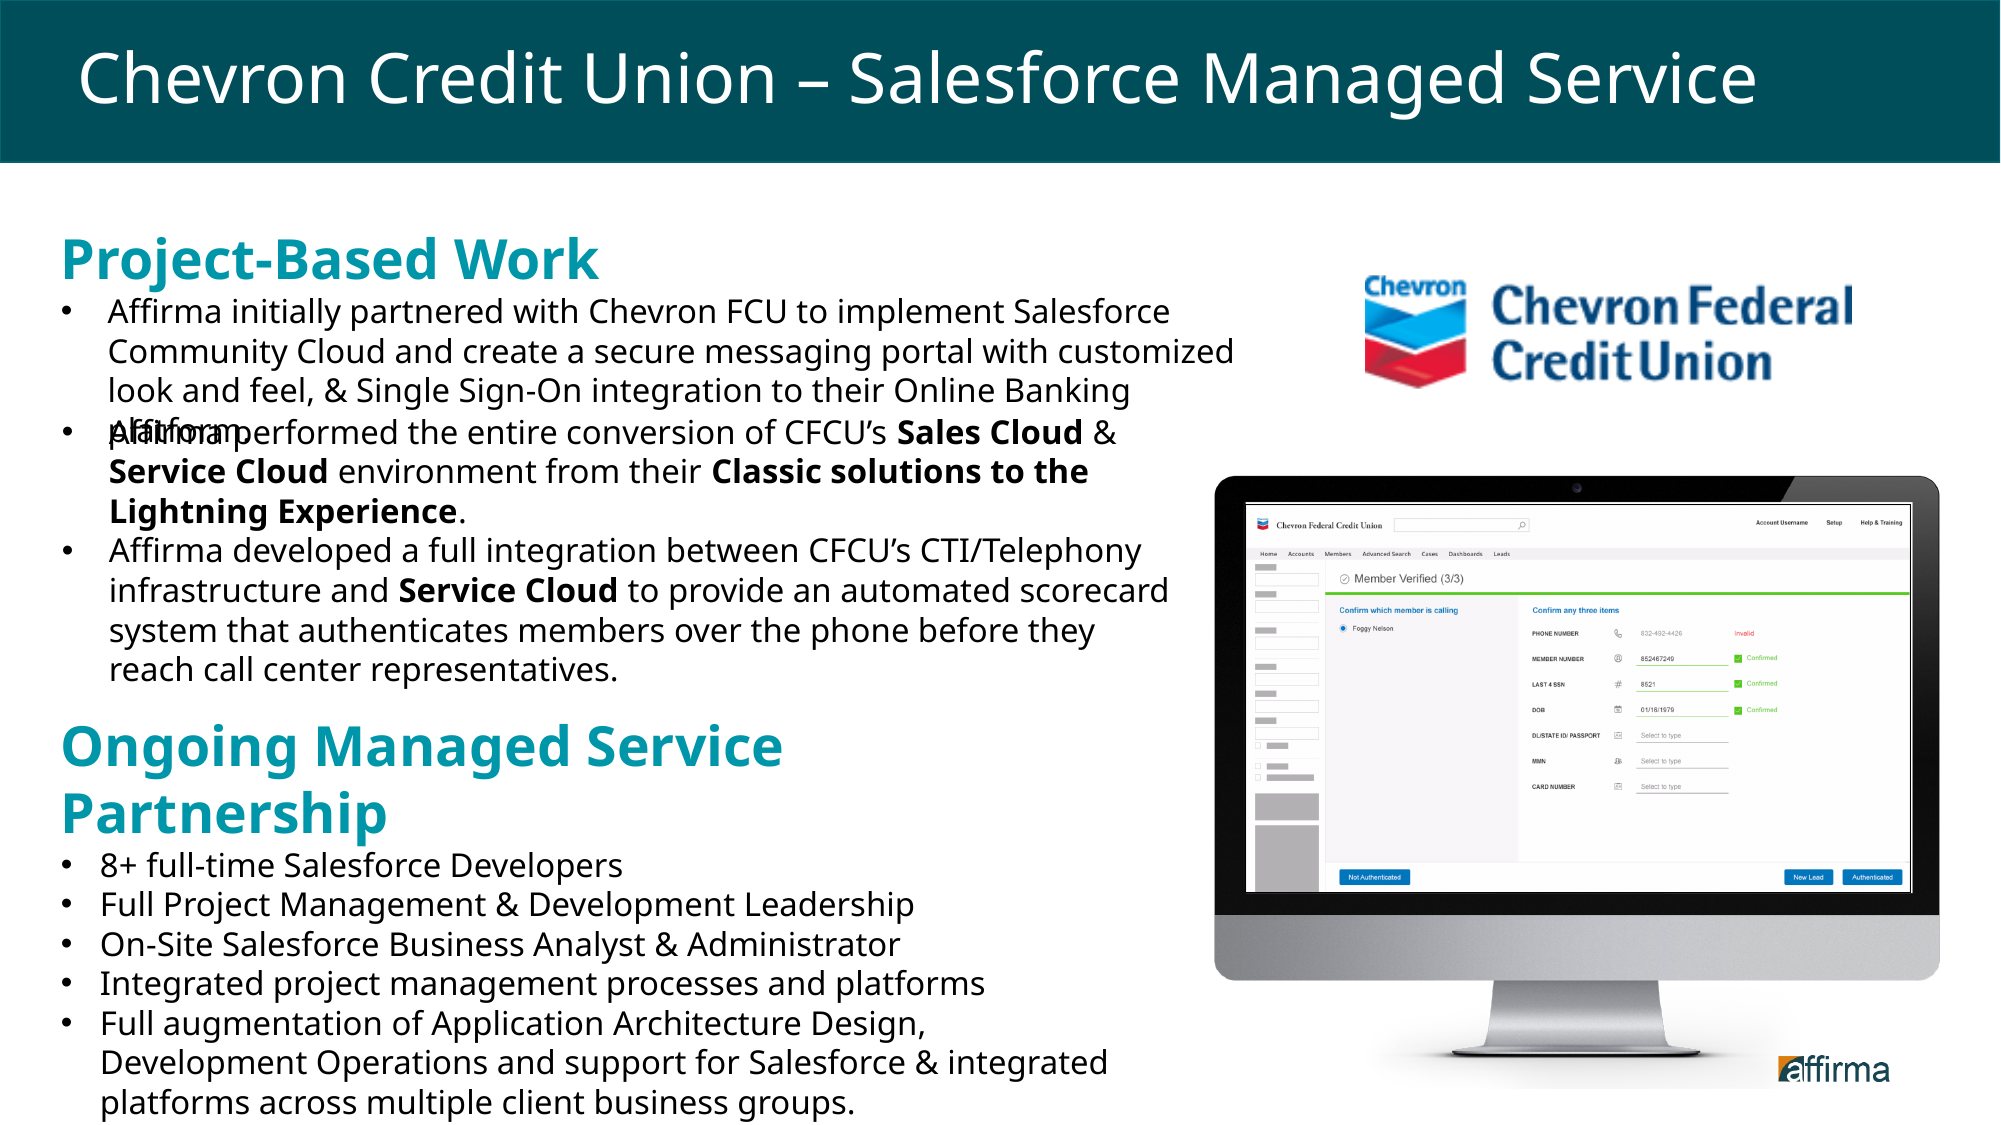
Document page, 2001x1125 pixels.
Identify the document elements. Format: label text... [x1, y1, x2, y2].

picture [1365, 189, 1852, 476]
text_box Affirma performed the entire conversion of CFCU’s Sales Cloud & Service Cloud environment from their Classic solutions to the Lightning Experience. Affirma developed a full integration between CFCU’s CTI/Telephony infrastructure and Service Cloud to provide an automated scorecard system that authenticates members over the phone before they reach call center representatives. [47, 403, 1201, 696]
text_box Ongoing Managed Service Partnership 8+ full-time Salesforce Developers Full Project Management & Development Leadership On-Site Salesforce Business Analyst & Administrator Integrated project management processes and platforms Full augmentation of Application Architecture Design, Development Operations and support for Salesforce & integrated platforms across multiple client business groups. [46, 703, 1143, 1125]
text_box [1197, 441, 1956, 1090]
title Chevron Credit Union – Salesforce Managed Service [62, 37, 1938, 125]
text_box Project-Based Work Affirma initially partnered with Chevron FCU to implement Salesforce Community Cloud and create a secure messaging portal with customized look and feel, & Single Sign-On integration to their Online Banking platform. [46, 216, 1281, 457]
